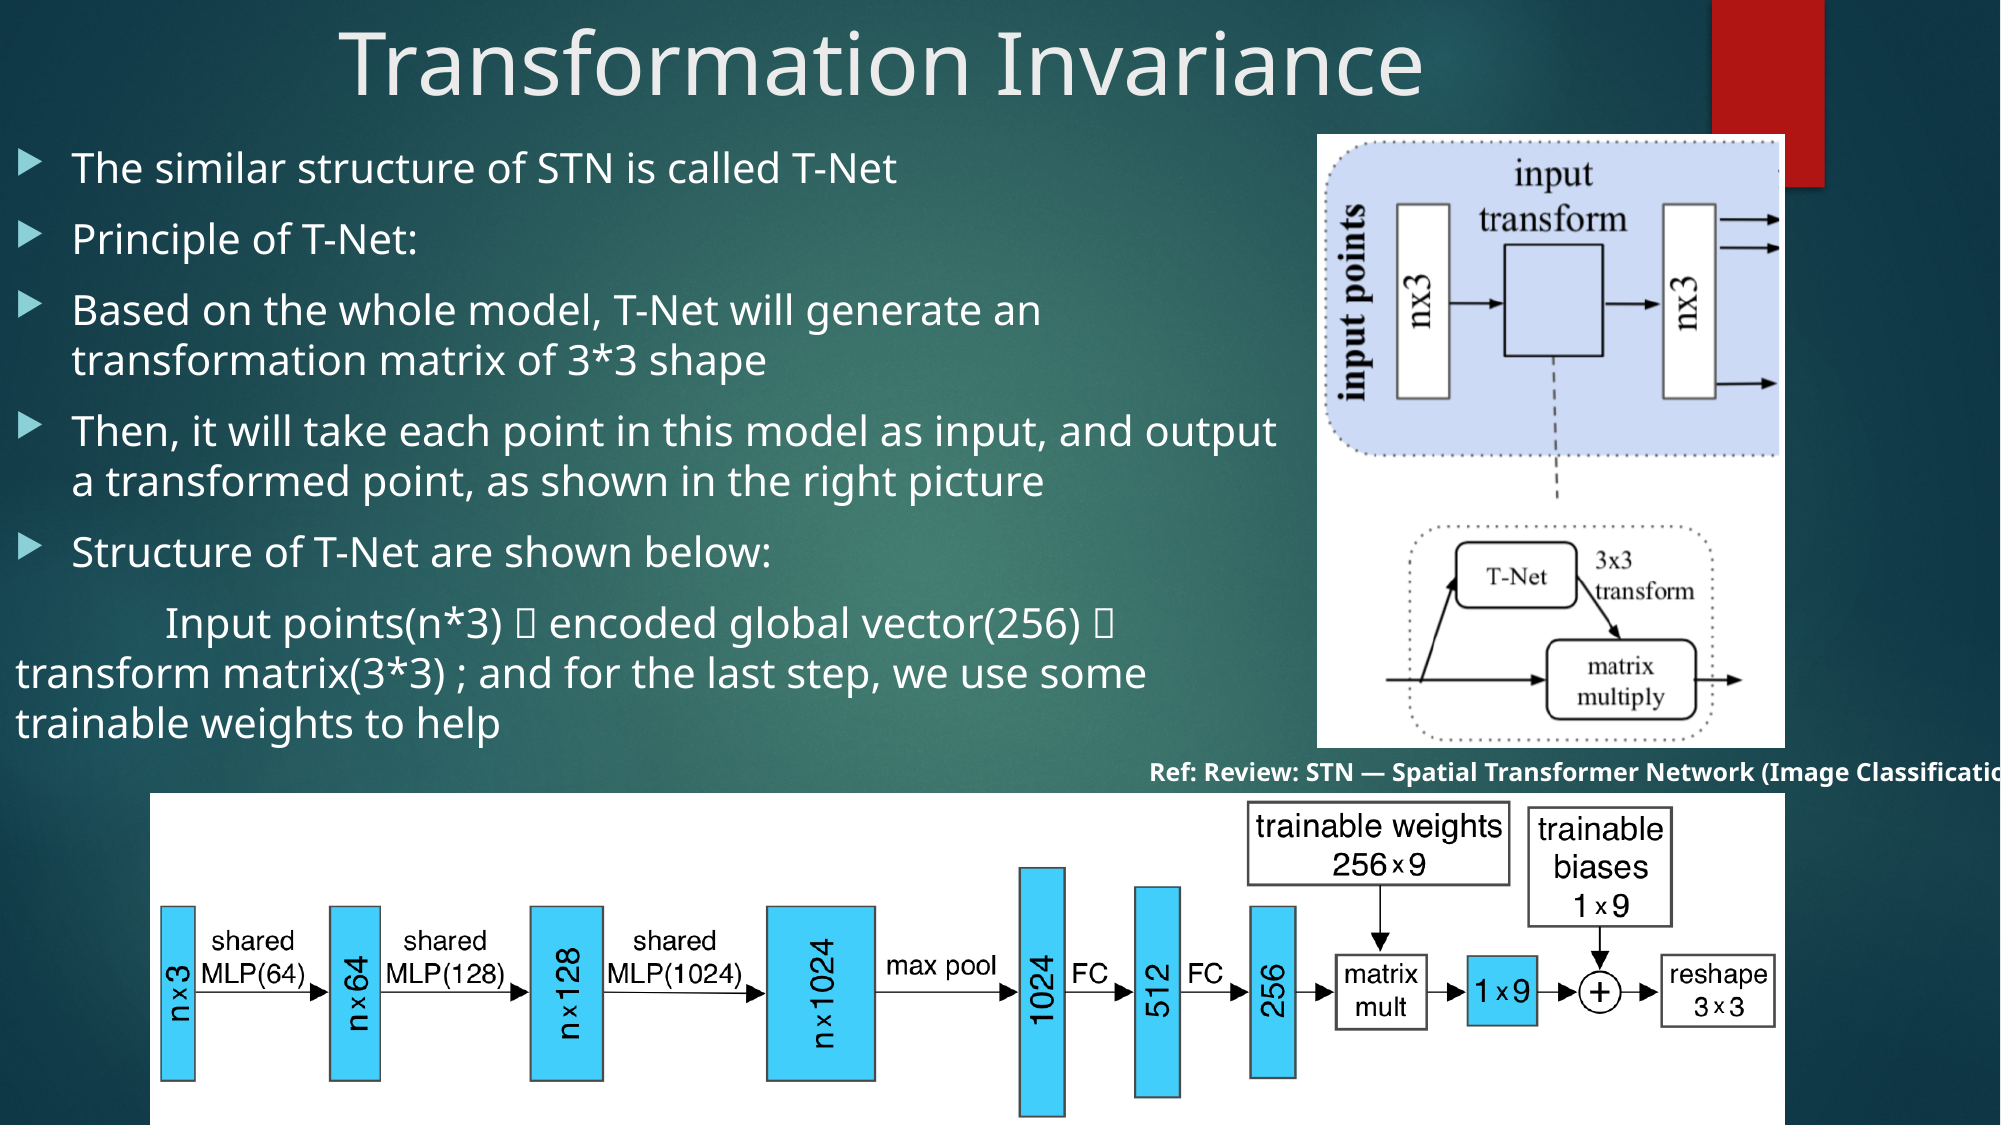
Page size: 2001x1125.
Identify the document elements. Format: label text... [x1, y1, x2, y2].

picture [1317, 0, 1785, 749]
list The similar structure of STN is called T-Net Principle of T-Net: Based on the whole model, T-Net will generate an transformation matrix of 3*3 shape Then, it will take each point in this model as input, and output a transformed point, as shown in the right picture Structure of T-Net are shown below: Input points(n*3)  encoded global vector(256)  transform matrix(3*3) ; and for the last step, we use some trainable weights to help [0, 134, 1300, 783]
picture [0, 783, 1785, 1125]
text_box Ref: Review: STN — Spatial Transformer Network (Image Classification) [1134, 748, 2000, 794]
title Transformation Invariance [323, 0, 1476, 230]
